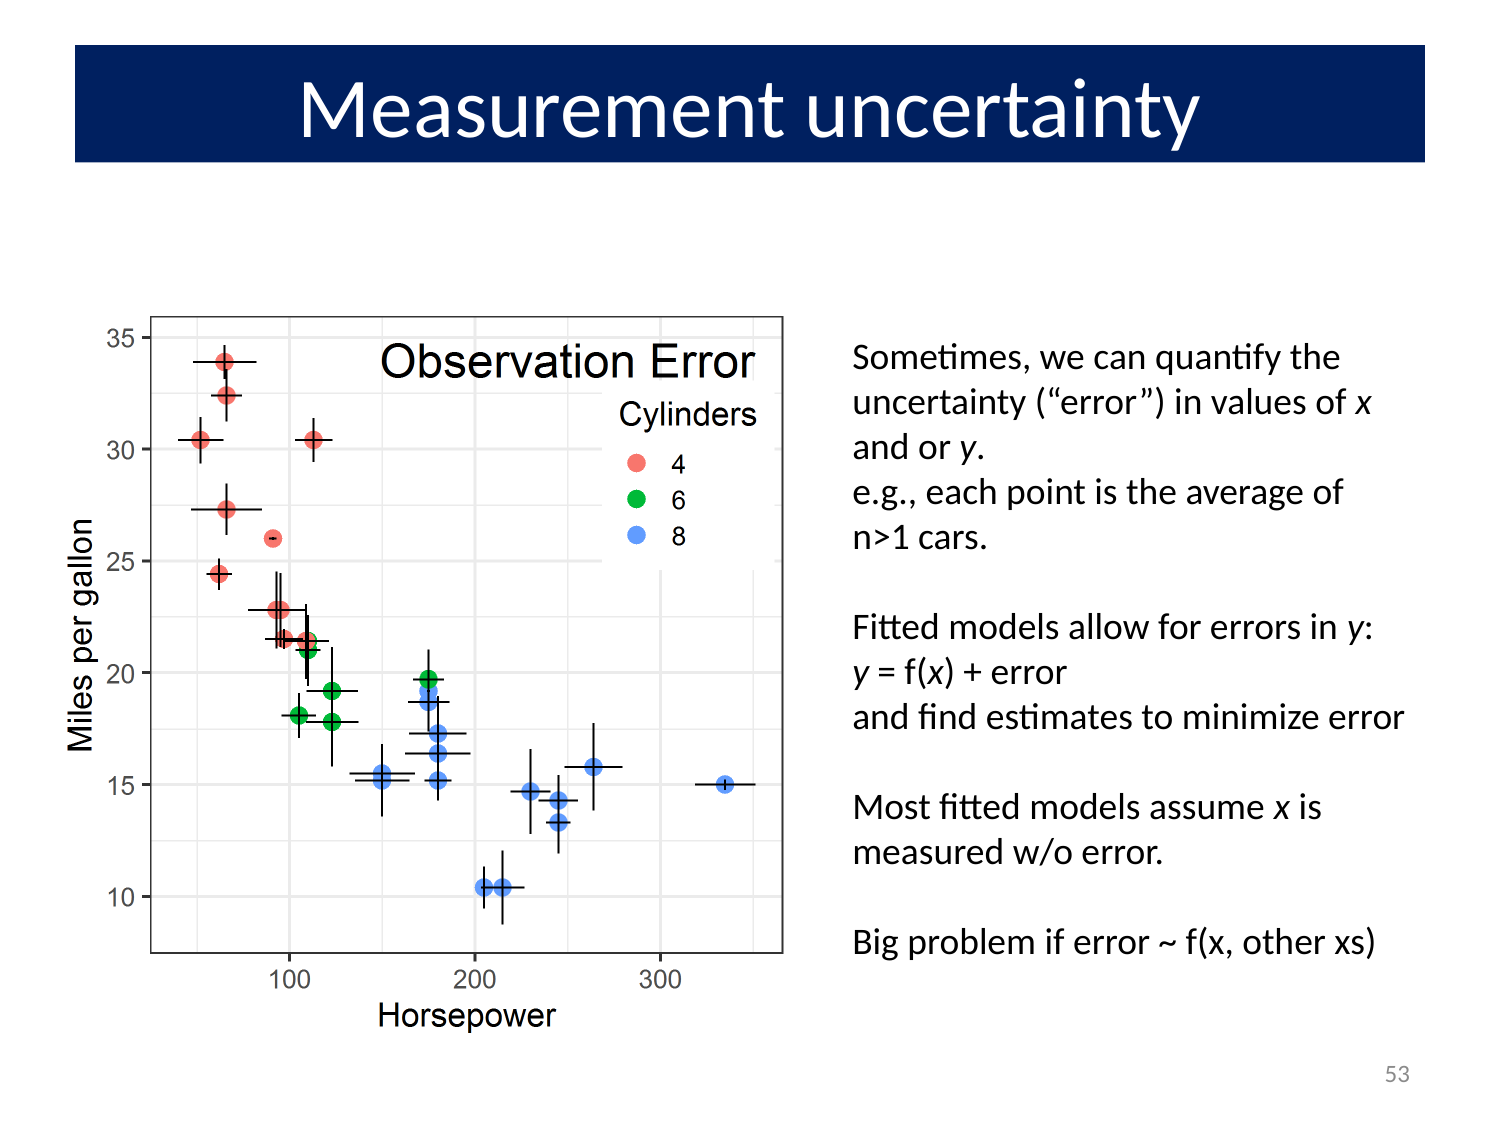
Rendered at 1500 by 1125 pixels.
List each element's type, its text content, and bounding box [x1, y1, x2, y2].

text_box Sometimes, we can quantify the uncertainty (“error”) in values of x and or y. e.g., each point is the average of n>1 cars. Fitted models allow for errors in y: y = f(x) + error and find estimates to minimize error Most fitted models assume x is measured w/o error. Big problem if error ~ f(x, other xs) [837, 324, 1425, 970]
slide_number 53 [1074, 1042, 1425, 1103]
picture [49, 299, 801, 1051]
title Measurement uncertainty [75, 45, 1425, 163]
